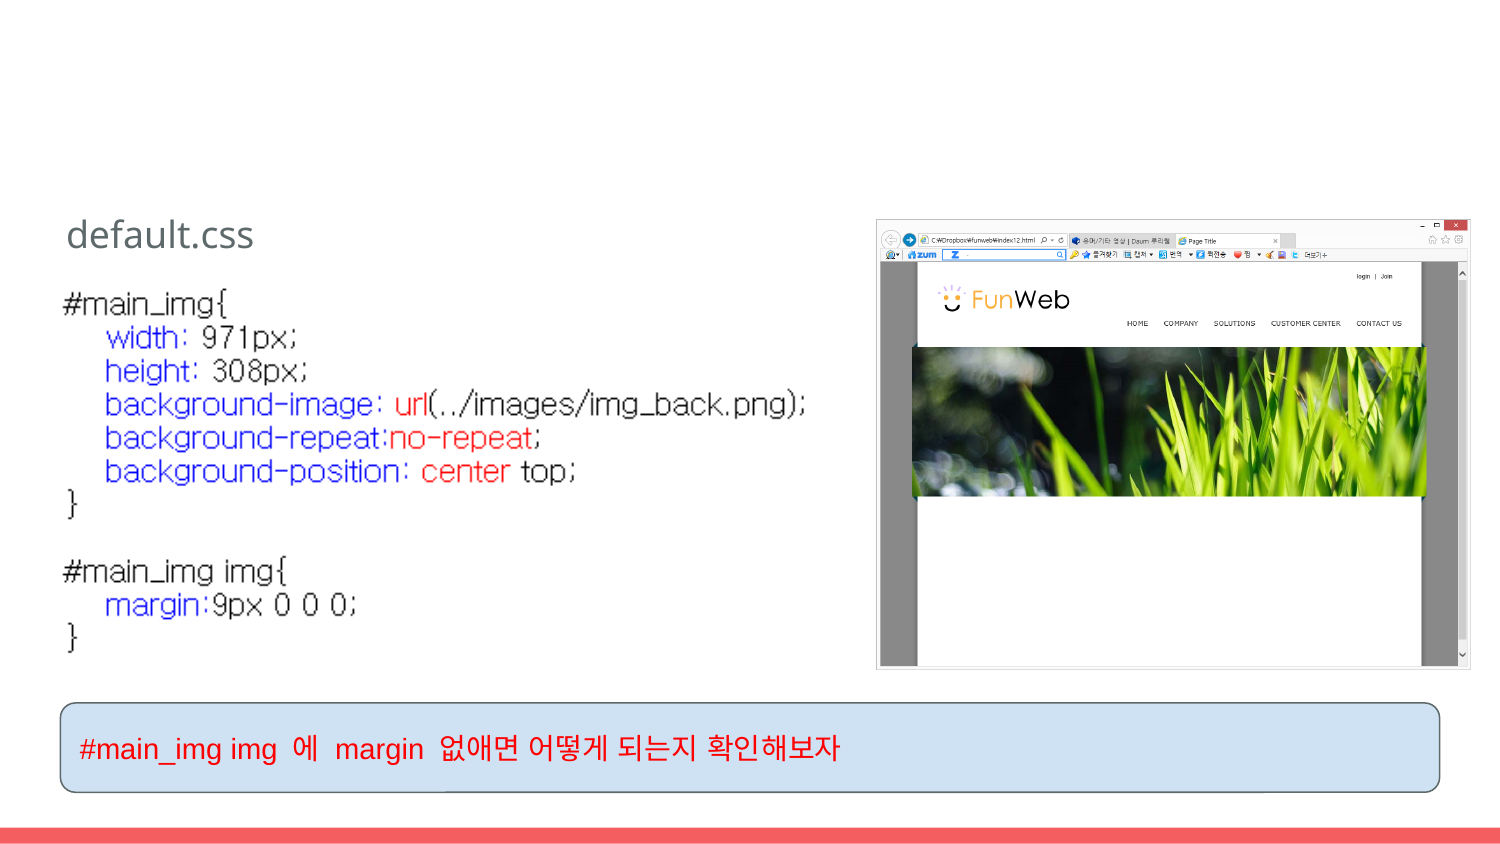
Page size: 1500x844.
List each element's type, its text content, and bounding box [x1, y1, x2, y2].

picture [50, 282, 818, 676]
picture [876, 219, 1471, 670]
list default.css [51, 189, 319, 281]
list default.css [51, 685, 319, 750]
text_box #main_img img 에 margin 없애면 어떻게 되는지 확인해보자 [60, 702, 1440, 793]
